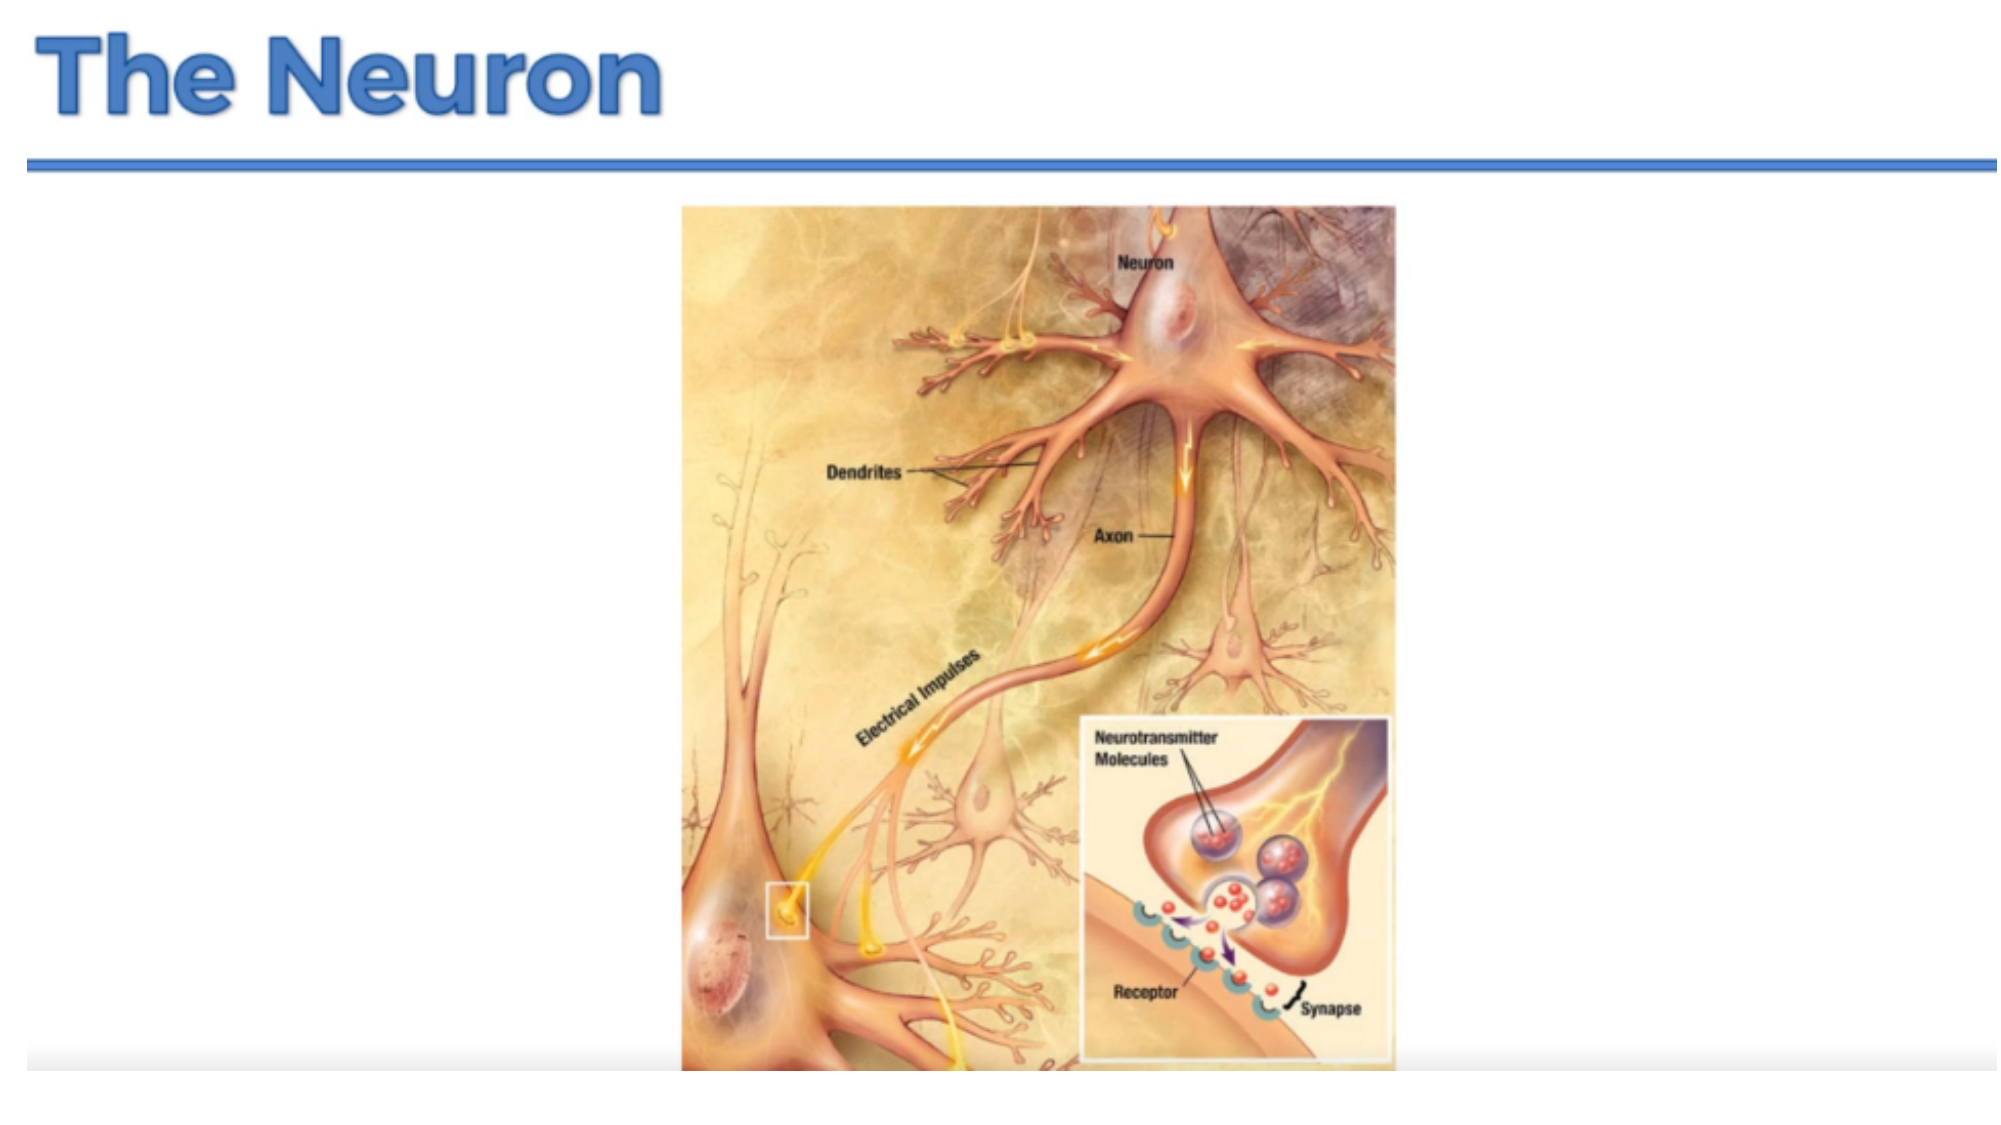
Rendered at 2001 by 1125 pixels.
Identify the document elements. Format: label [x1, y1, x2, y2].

list [27, 0, 1997, 1071]
